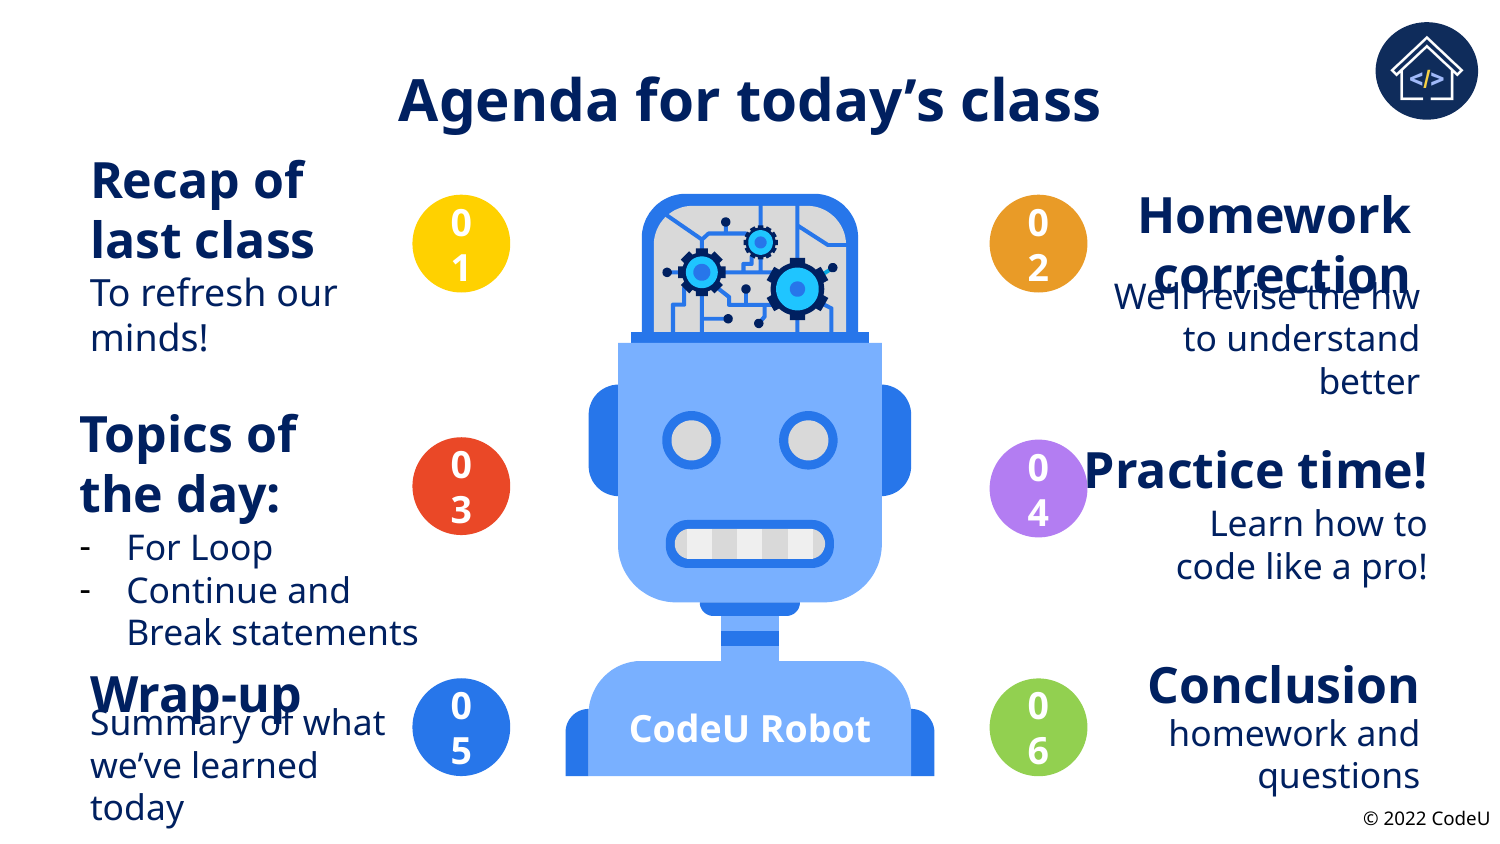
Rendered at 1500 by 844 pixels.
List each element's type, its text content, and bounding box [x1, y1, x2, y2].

picture [1375, 22, 1479, 120]
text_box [74, 665, 511, 792]
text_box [64, 435, 511, 596]
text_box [989, 439, 1444, 572]
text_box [74, 181, 511, 342]
title Agenda for today’s class [75, 67, 1425, 129]
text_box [565, 193, 935, 777]
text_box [989, 656, 1436, 781]
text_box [989, 194, 1436, 365]
